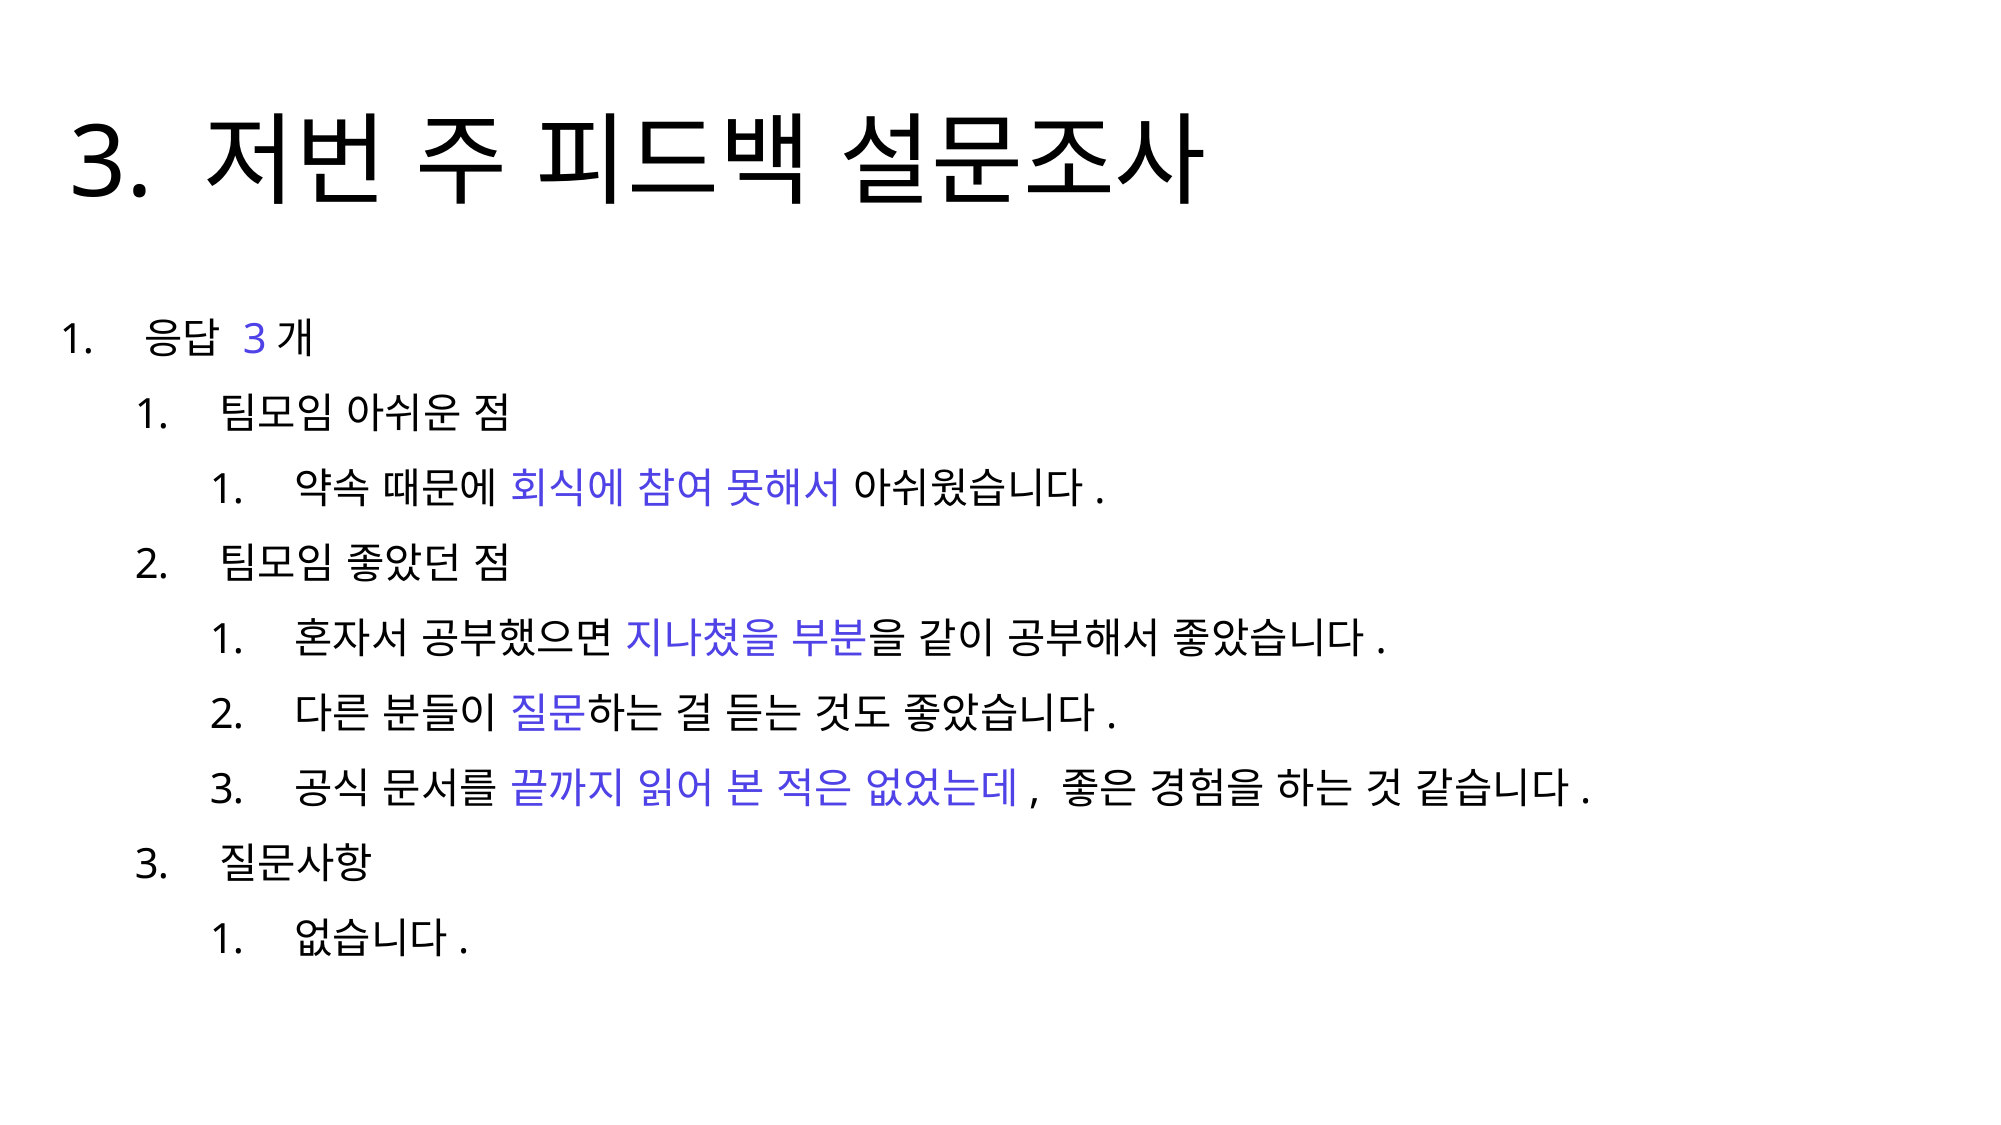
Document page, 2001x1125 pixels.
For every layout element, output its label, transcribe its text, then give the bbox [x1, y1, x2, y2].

text_box 응답 3개 팀모임 아쉬운 점 약속 때문에 회식에 참여 못해서 아쉬웠습니다. 팀모임 좋았던 점 혼자서 공부했으면 지나쳤을 부분을 같이 공부해서 좋았습니다. 다른 분들이 질문하는 걸 듣는 것도 좋았습니다. 공식 문서를 끝까지 읽어 본 적은 없었는데, 좋은 경험을 하는 것 같습니다. 질문사항 없습니다. [44, 279, 1951, 970]
text_box 3. 저번 주 피드백 설문조사 [55, 88, 1223, 224]
